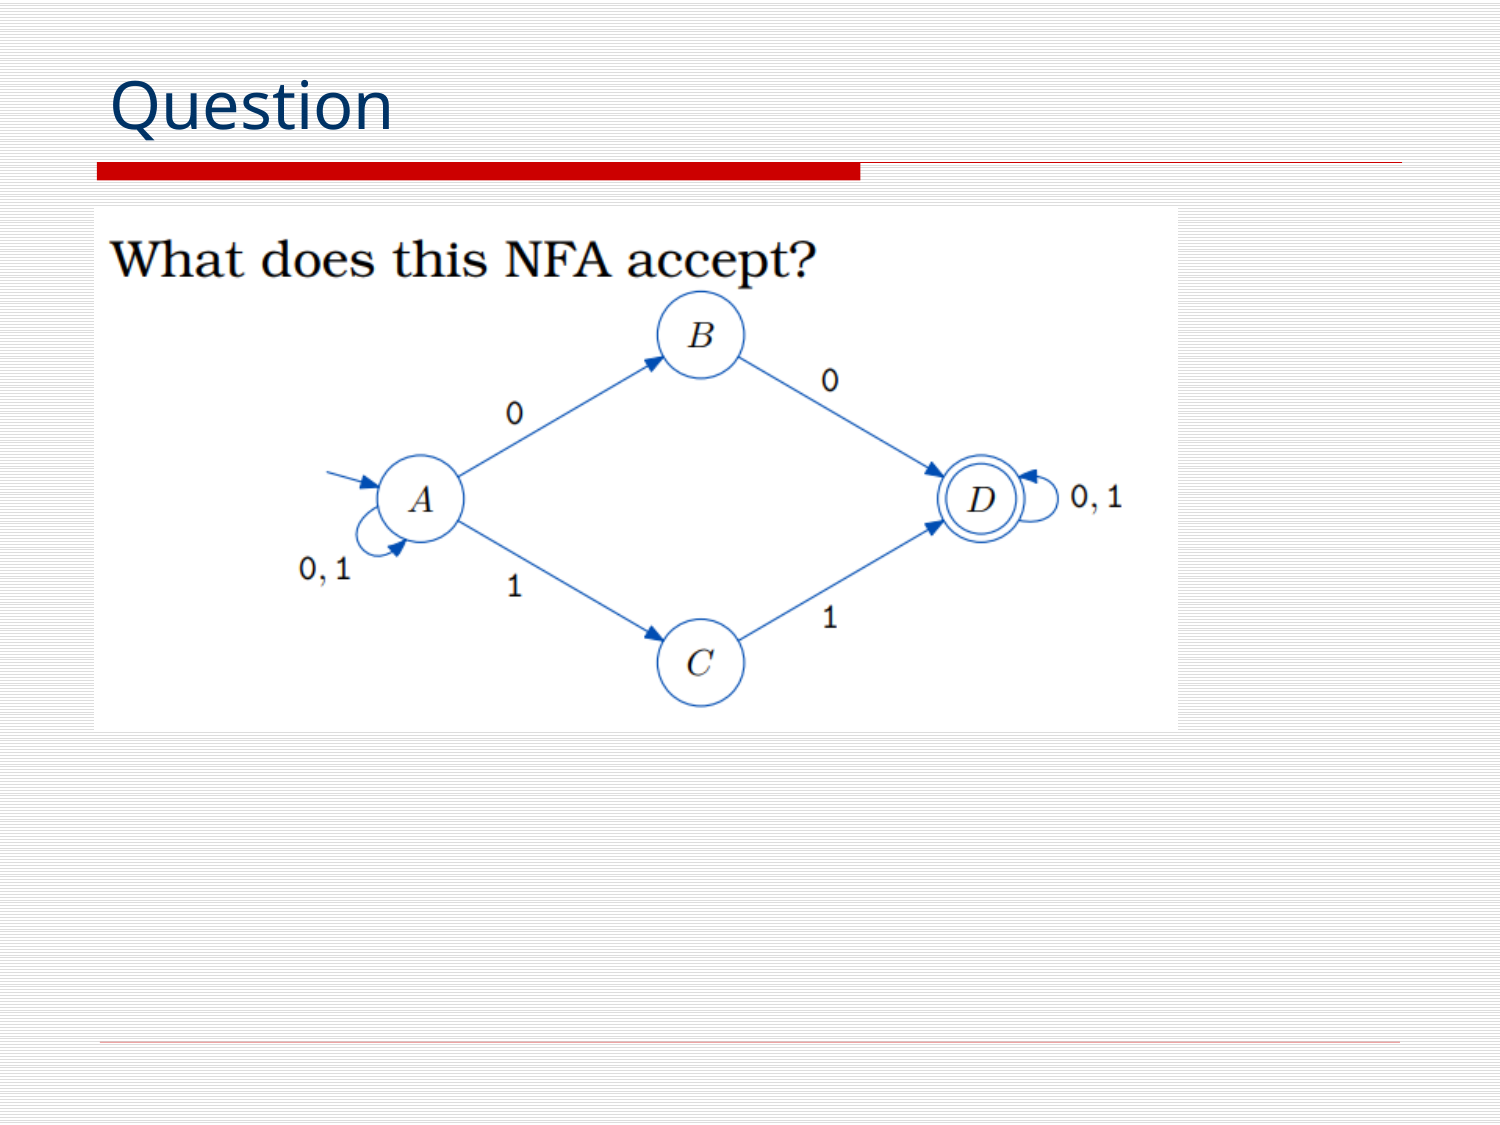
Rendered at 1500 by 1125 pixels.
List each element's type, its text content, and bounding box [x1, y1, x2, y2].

picture [93, 208, 1178, 730]
title Question [94, 24, 1407, 150]
